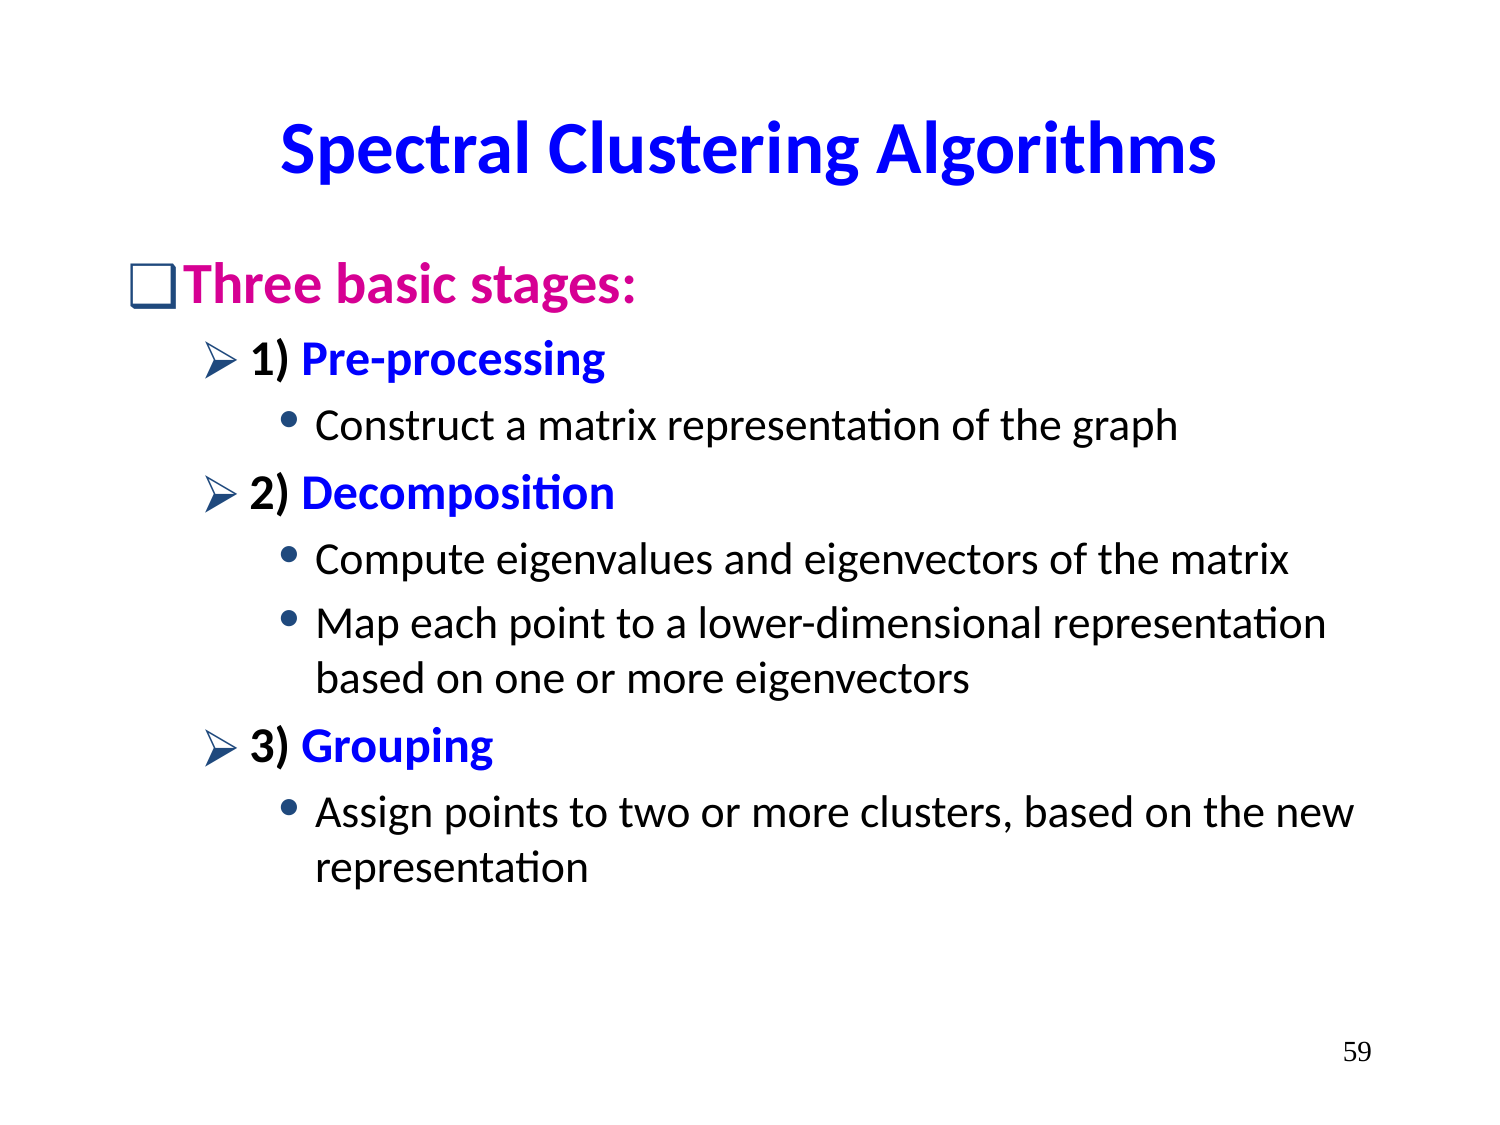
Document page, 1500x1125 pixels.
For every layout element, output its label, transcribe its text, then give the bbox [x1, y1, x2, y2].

slide_number ‹#› [1074, 1025, 1388, 1100]
list Three basic stages: 1) Pre-processing Construct a matrix representation of the graph 2) Decomposition Compute eigenvalues and eigenvectors of the matrix Map each point to a lower-dimensional representation based on one or more eigenvectors 3) Grouping Assign points to two or more clusters, based on the new representation [112, 237, 1388, 1000]
title Spectral Clustering Algorithms [112, 50, 1388, 237]
